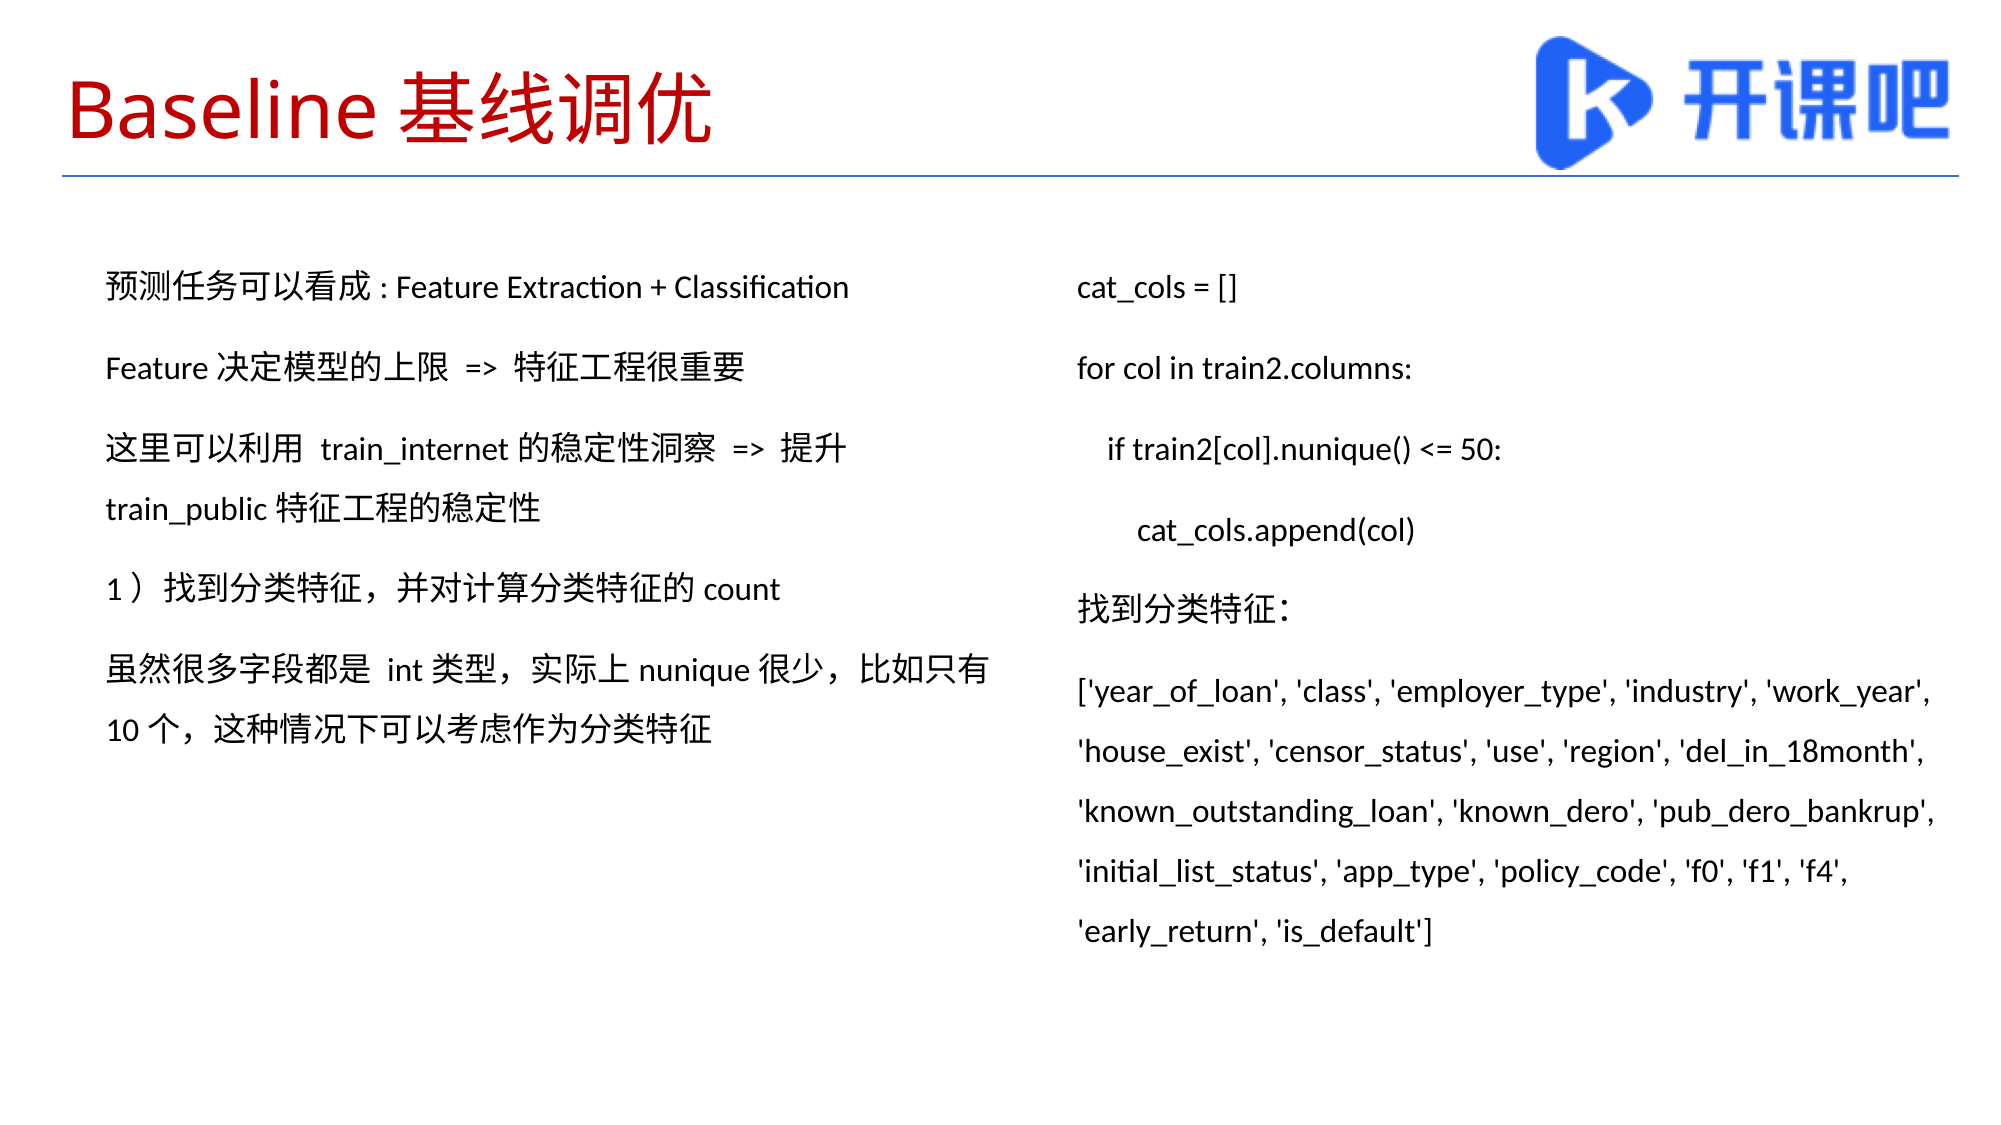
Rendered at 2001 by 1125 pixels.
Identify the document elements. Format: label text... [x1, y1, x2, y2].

title Baseline基线调优 [57, 59, 1728, 167]
picture [1534, 36, 1952, 170]
text_box 预测任务可以看成: Feature Extraction + Classification Feature决定模型的上限 => 特征工程很重要 这里可以利用 train_internet的稳定性洞察 => 提升train_public特征工程的稳定性 1）找到分类特征，并对计算分类特征的count 虽然很多字段都是 int类型，实际上nunique很少，比如只有10个，这种情况下可以考虑作为分类特征 [98, 238, 1000, 929]
text_box cat_cols = [] for col in train2.columns: if train2[col].nunique() <= 50: cat_cols.append(col) 找到分类特征： ['year_of_loan', 'class', 'employer_type', 'industry', 'work_year', 'house_exist', 'censor_status', 'use', 'region', 'del_in_18month', 'known_outstanding_loan', 'known_dero', 'pub_dero_bankrup', 'initial_list_status', 'app_type', 'policy_code', 'f0', 'f1', 'f4', 'early_return', 'is_default'] [1069, 238, 1988, 929]
